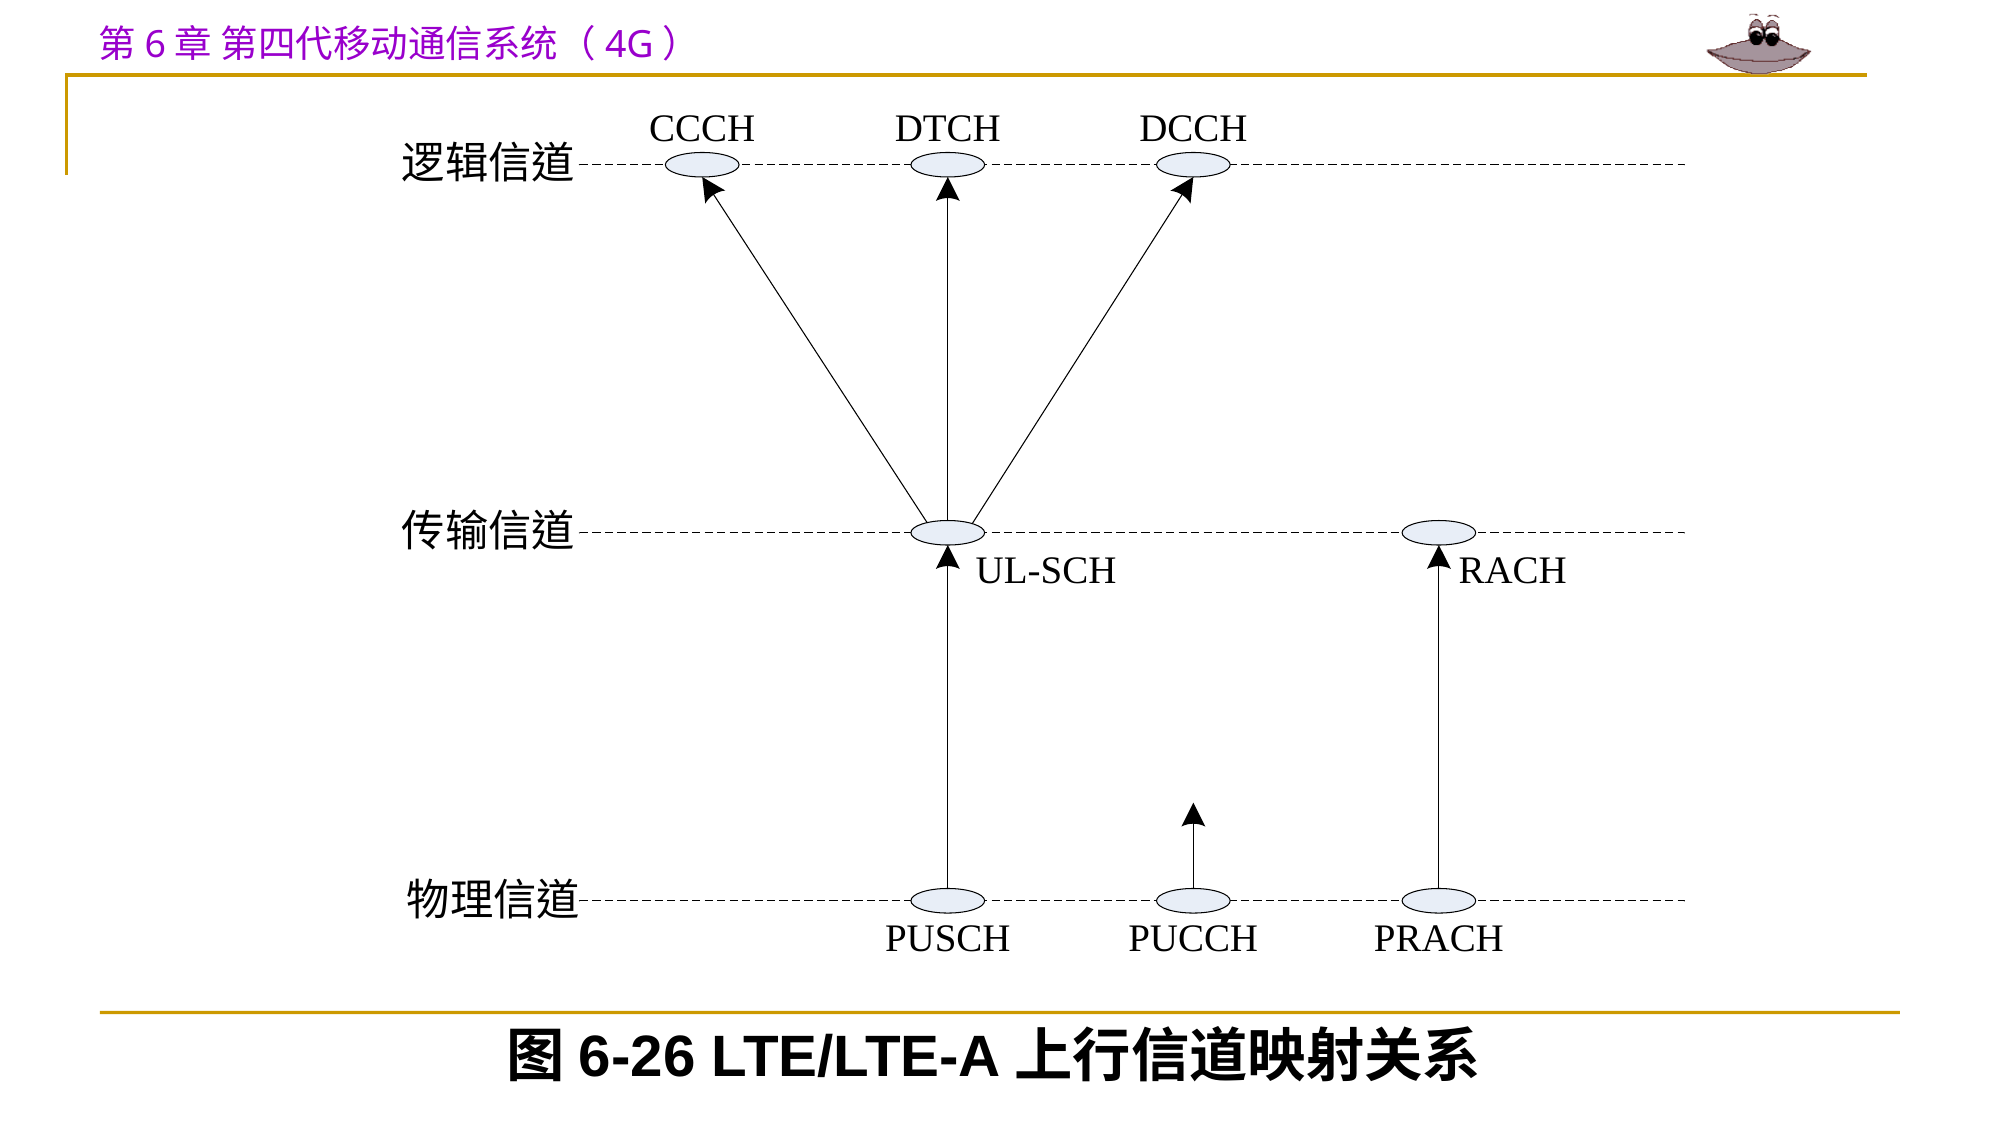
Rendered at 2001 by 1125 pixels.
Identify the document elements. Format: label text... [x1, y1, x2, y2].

picture [374, 0, 1817, 983]
text_box 图6-26 LTE/LTE-A上行信道映射关系 [441, 1010, 1546, 1096]
